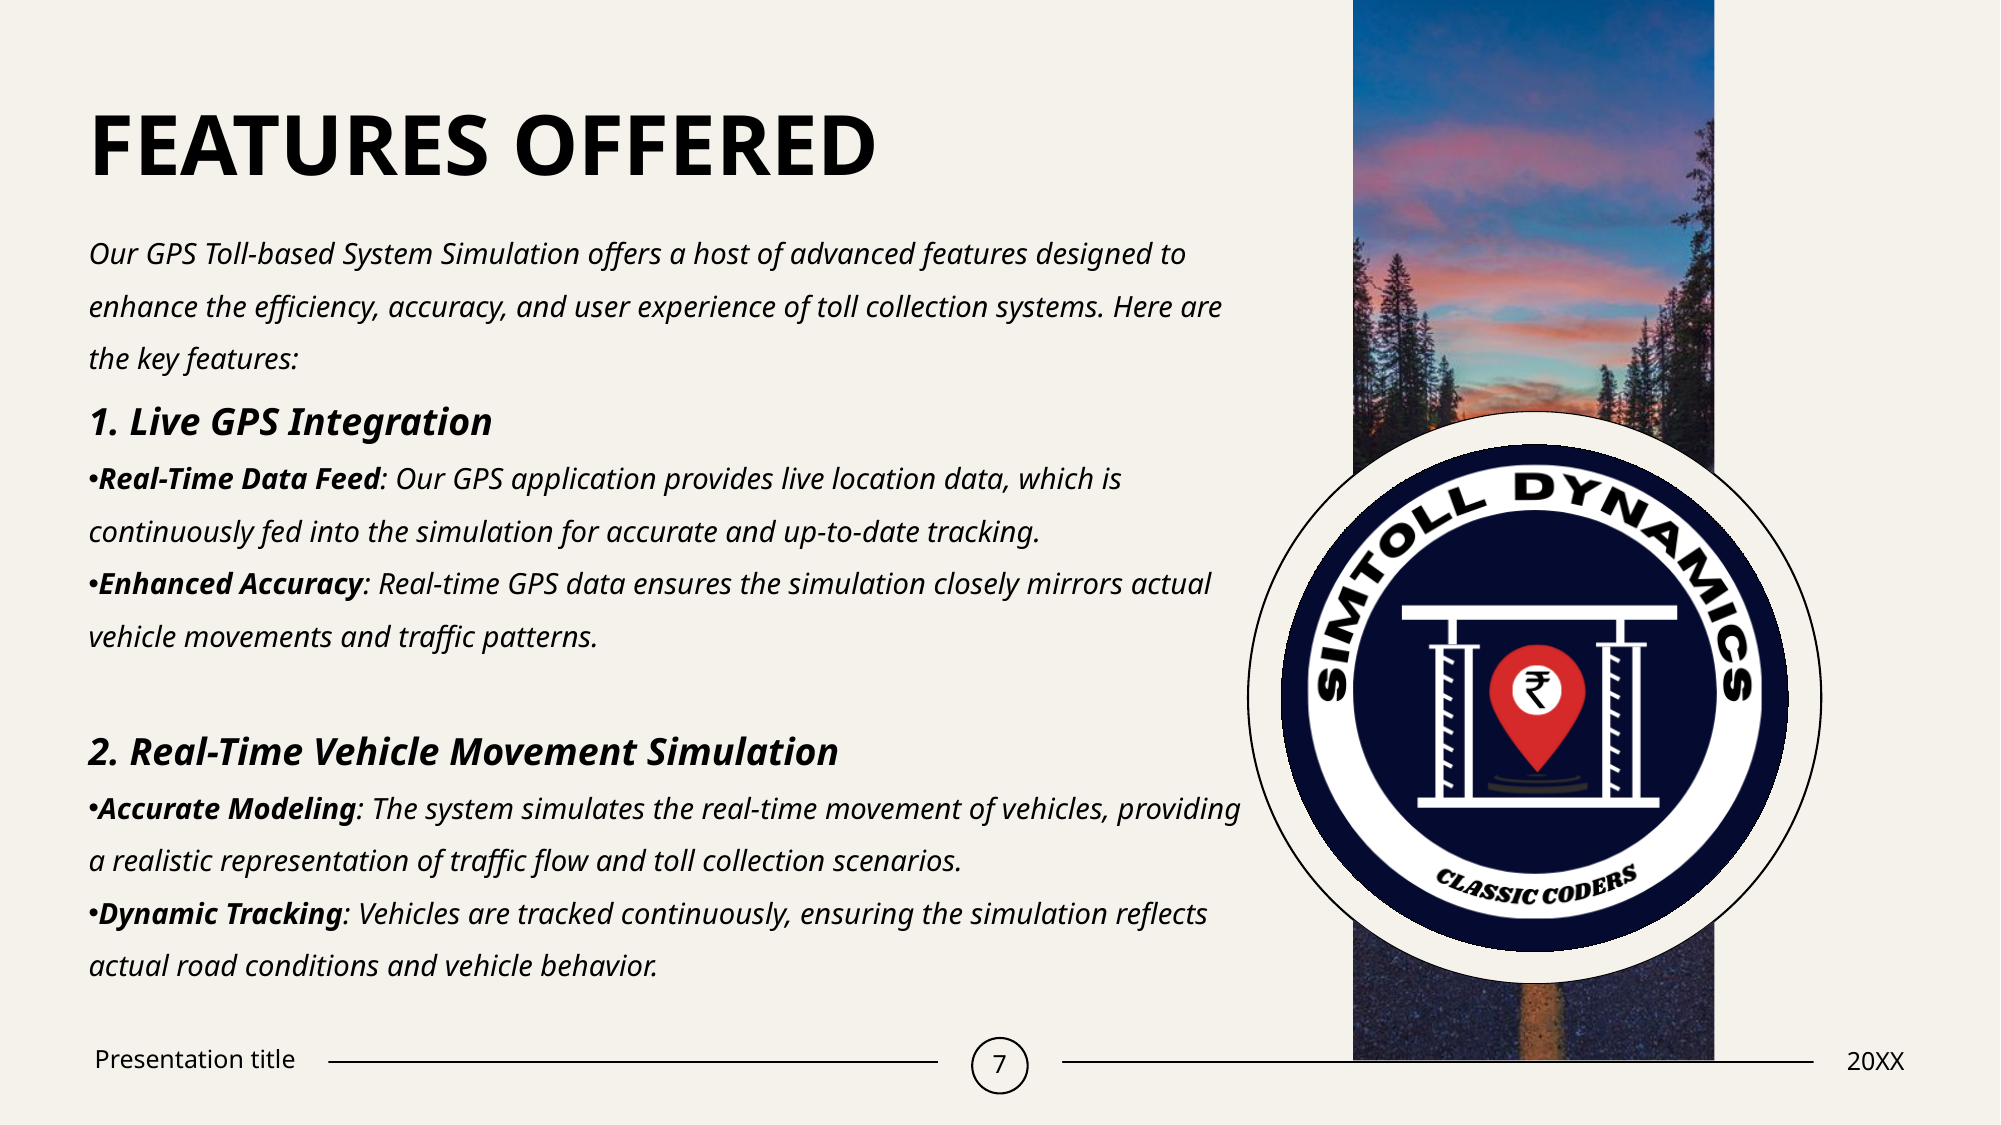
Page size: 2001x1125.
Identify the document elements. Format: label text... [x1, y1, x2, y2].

list Our GPS Toll-based System Simulation offers a host of advanced features designed to enhance the efficiency, accuracy, and user experience of toll collection systems. Here are the key features: 1. Live GPS Integration Real-Time Data Feed: Our GPS application provides live location data, which is continuously fed into the simulation for accurate and up-to-date tracking. Enhanced Accuracy: Real-time GPS data ensures the simulation closely mirrors actual vehicle movements and traffic patterns. 2. Real-Time Vehicle Movement Simulation Accurate Modeling: The system simulates the real-time movement of vehicles, providing a realistic representation of traffic flow and toll collection scenarios. Dynamic Tracking: Vehicles are tracked continuously, ensuring the simulation reflects actual road conditions and vehicle behavior. [73, 210, 1282, 997]
footer Presentation title [79, 1038, 329, 1083]
title FEATURES OFFERED [73, 71, 1092, 210]
picture [1281, 0, 1789, 1061]
slide_number 7 [971, 1036, 1029, 1095]
slide_number 20XX [1813, 1038, 1938, 1083]
